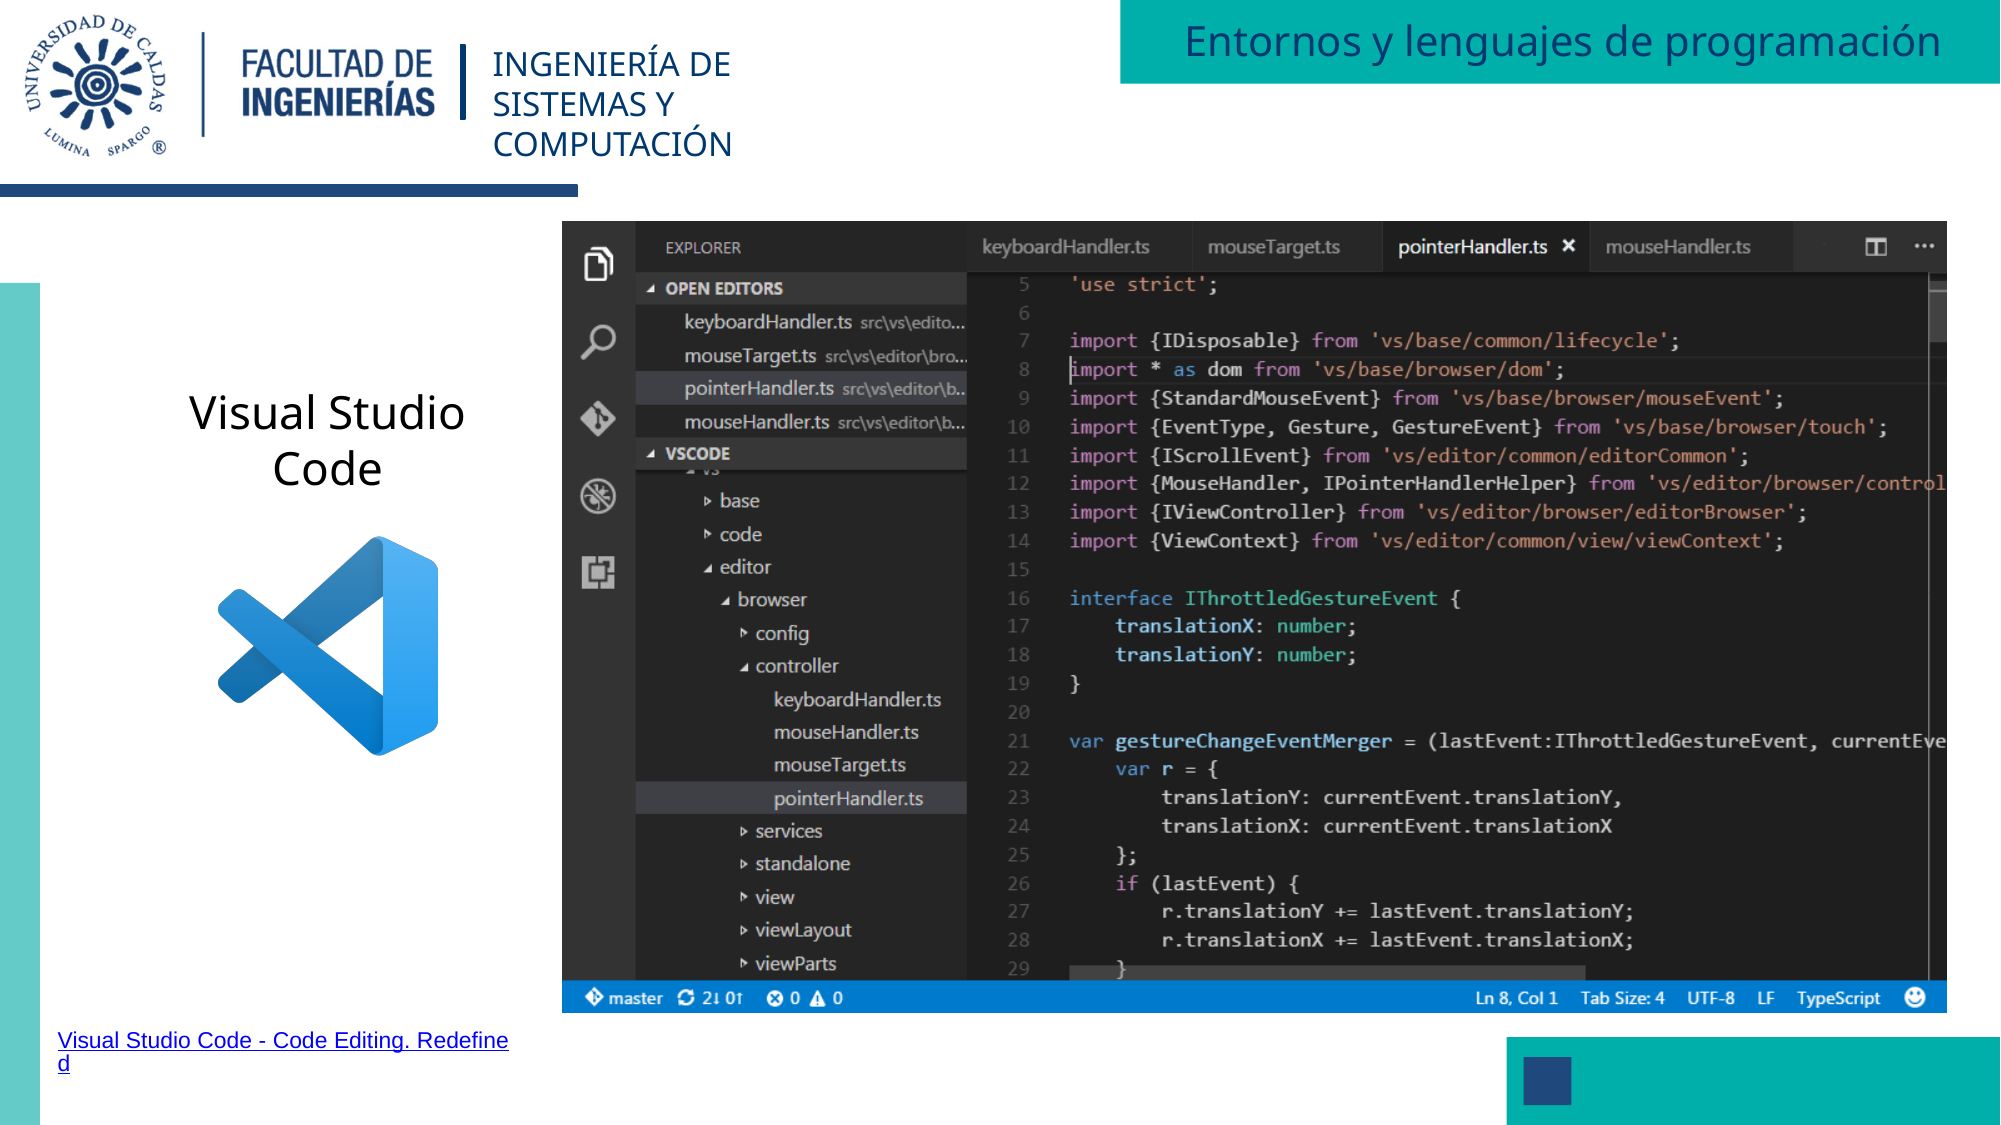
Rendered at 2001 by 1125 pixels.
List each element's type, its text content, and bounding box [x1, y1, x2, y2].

text_box [0, 184, 578, 197]
text_box [0, 282, 40, 1125]
text_box Entornos y lenguajes de programación [1129, 0, 1998, 80]
picture [562, 221, 1947, 1013]
text_box Visual Studio Code [132, 369, 524, 510]
picture [0, 0, 464, 173]
picture [218, 536, 438, 756]
text_box INGENIERÍA DE SISTEMAS Y COMPUTACIÓN [477, 28, 841, 179]
text_box [1523, 1057, 1572, 1106]
text_box [1506, 1037, 2000, 1125]
text_box [1120, 0, 2000, 84]
text_box Visual Studio Code - Code Editing. Redefined [42, 1012, 535, 1068]
